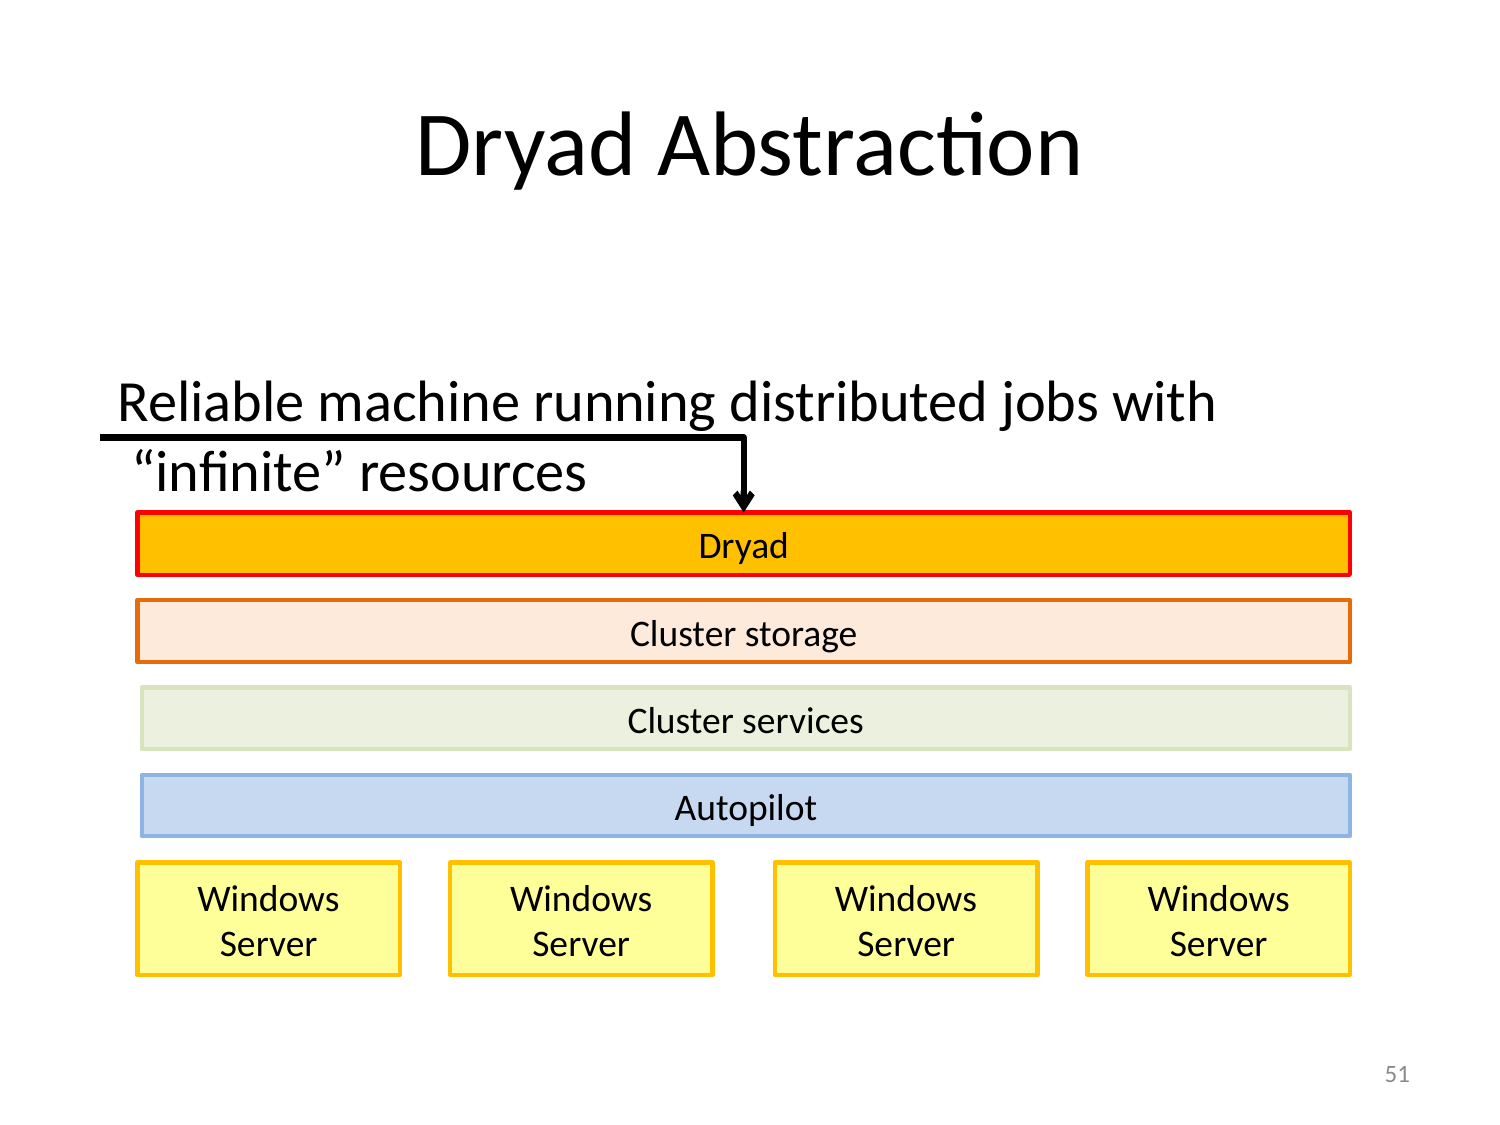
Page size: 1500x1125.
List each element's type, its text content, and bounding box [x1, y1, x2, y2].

text_box Reliable machine running distributed jobs with “infinite” resources [103, 355, 1233, 511]
text_box Windows Server [773, 860, 1040, 977]
text_box Dryad [135, 510, 1352, 577]
text_box Windows Server [1085, 860, 1352, 977]
text_box Cluster storage [135, 598, 1352, 664]
text_box Autopilot [140, 773, 1352, 838]
text_box Cluster services [140, 685, 1352, 751]
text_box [99, 437, 744, 513]
text_box Windows Server [448, 860, 715, 977]
slide_number 51 [1074, 1042, 1425, 1103]
title Dryad Abstraction [75, 45, 1425, 233]
text_box Windows Server [135, 860, 402, 977]
